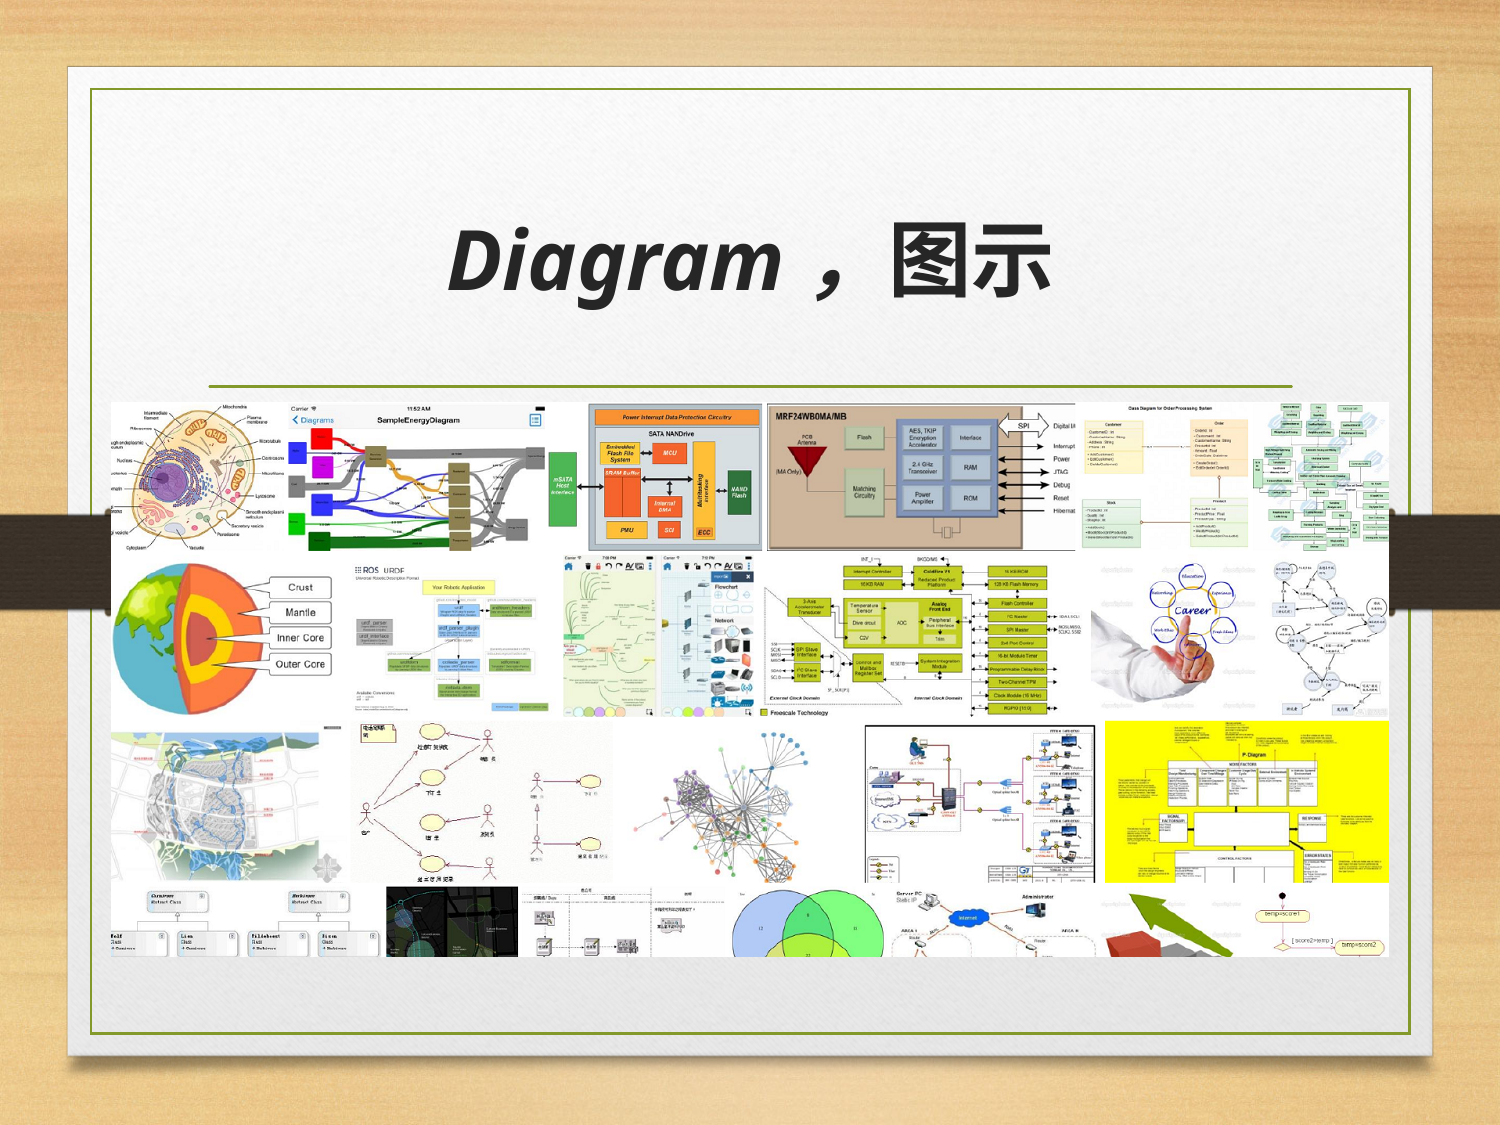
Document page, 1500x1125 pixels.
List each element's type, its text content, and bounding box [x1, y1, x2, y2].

picture [0, 0, 1500, 1125]
title Diagram，图示 [192, 150, 1309, 364]
